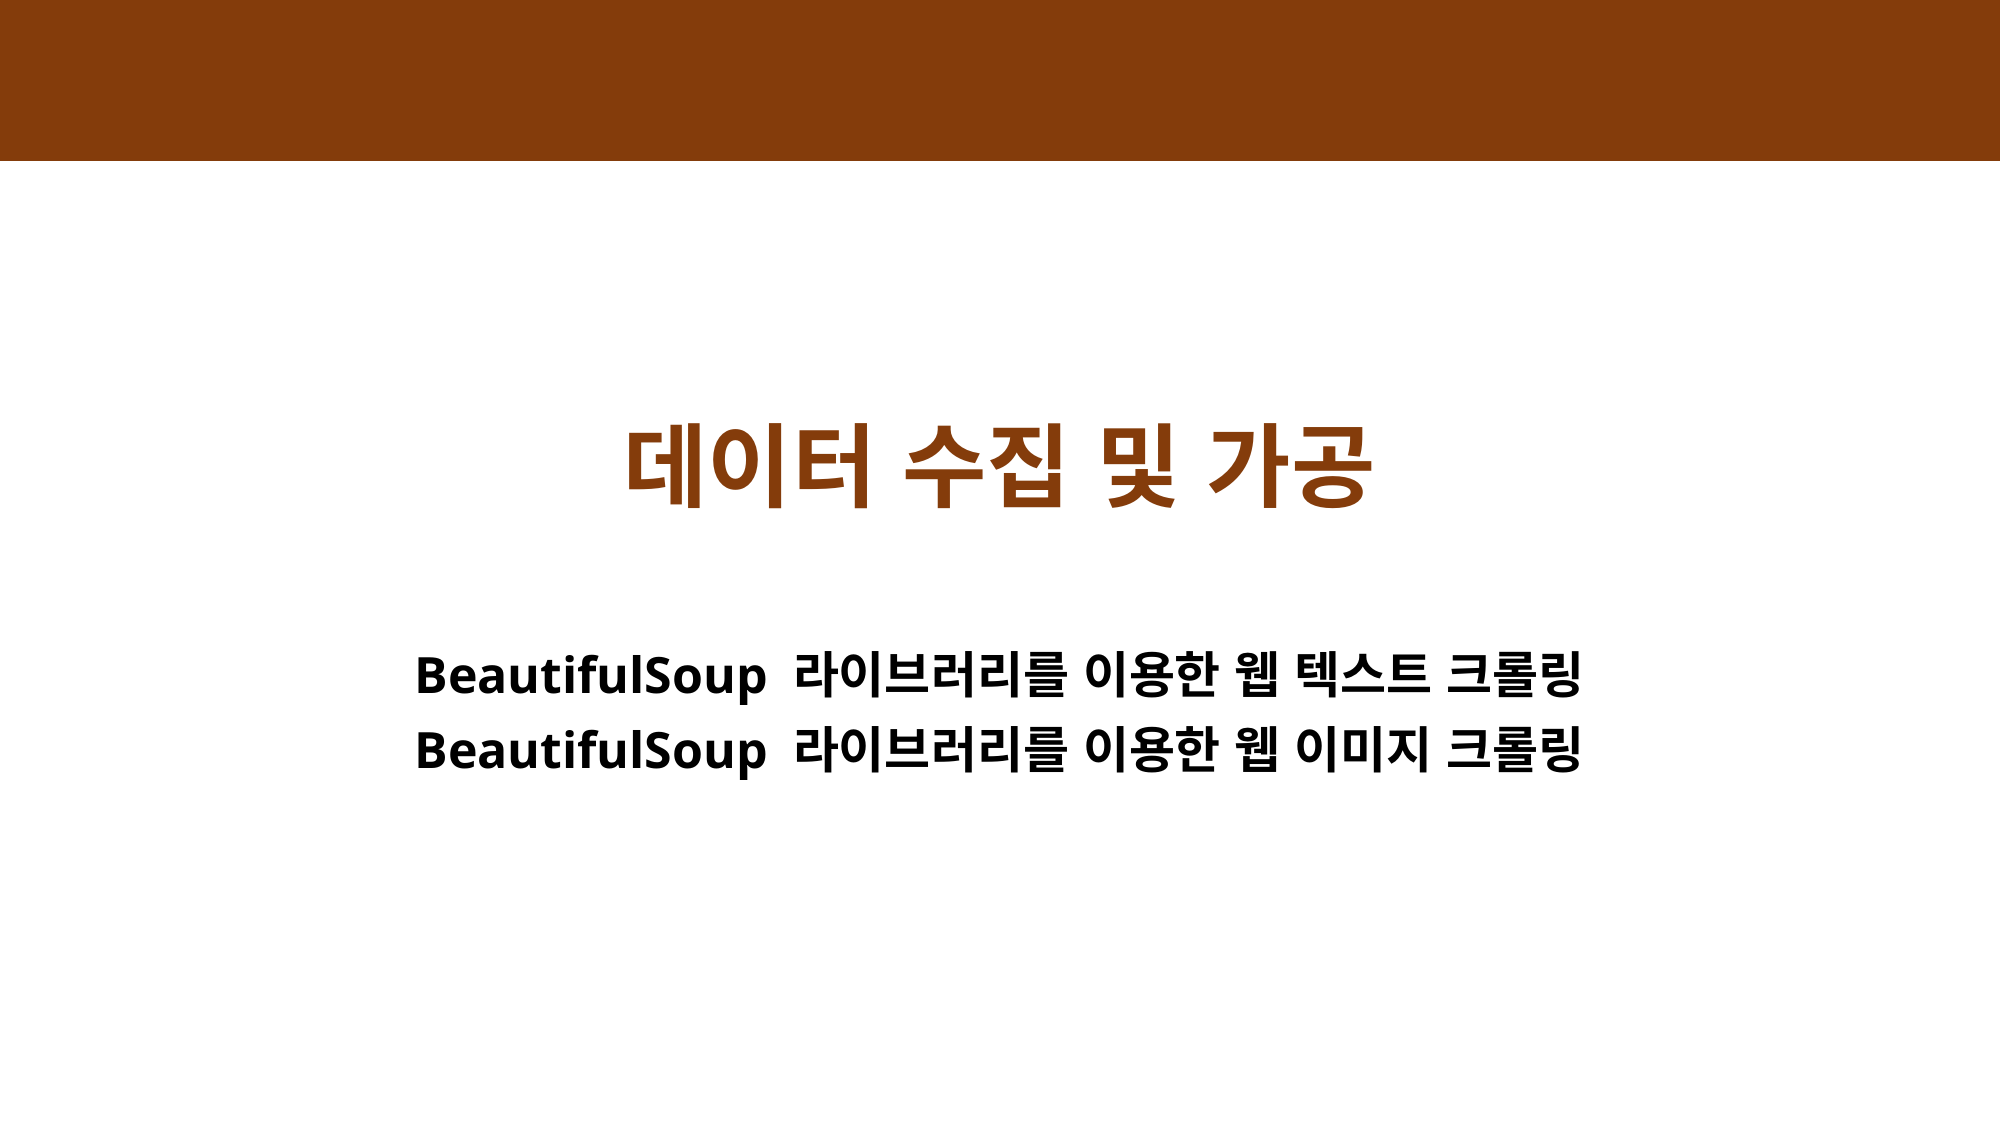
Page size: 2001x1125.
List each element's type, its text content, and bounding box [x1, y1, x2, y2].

title 데이터 수집 및 가공 [249, 172, 1750, 528]
subtitle BeautifulSoup 라이브러리를 이용한 웹 텍스트 크롤링 BeautifulSoup 라이브러리를 이용한 웹 이미지 크롤링 [249, 642, 1750, 915]
